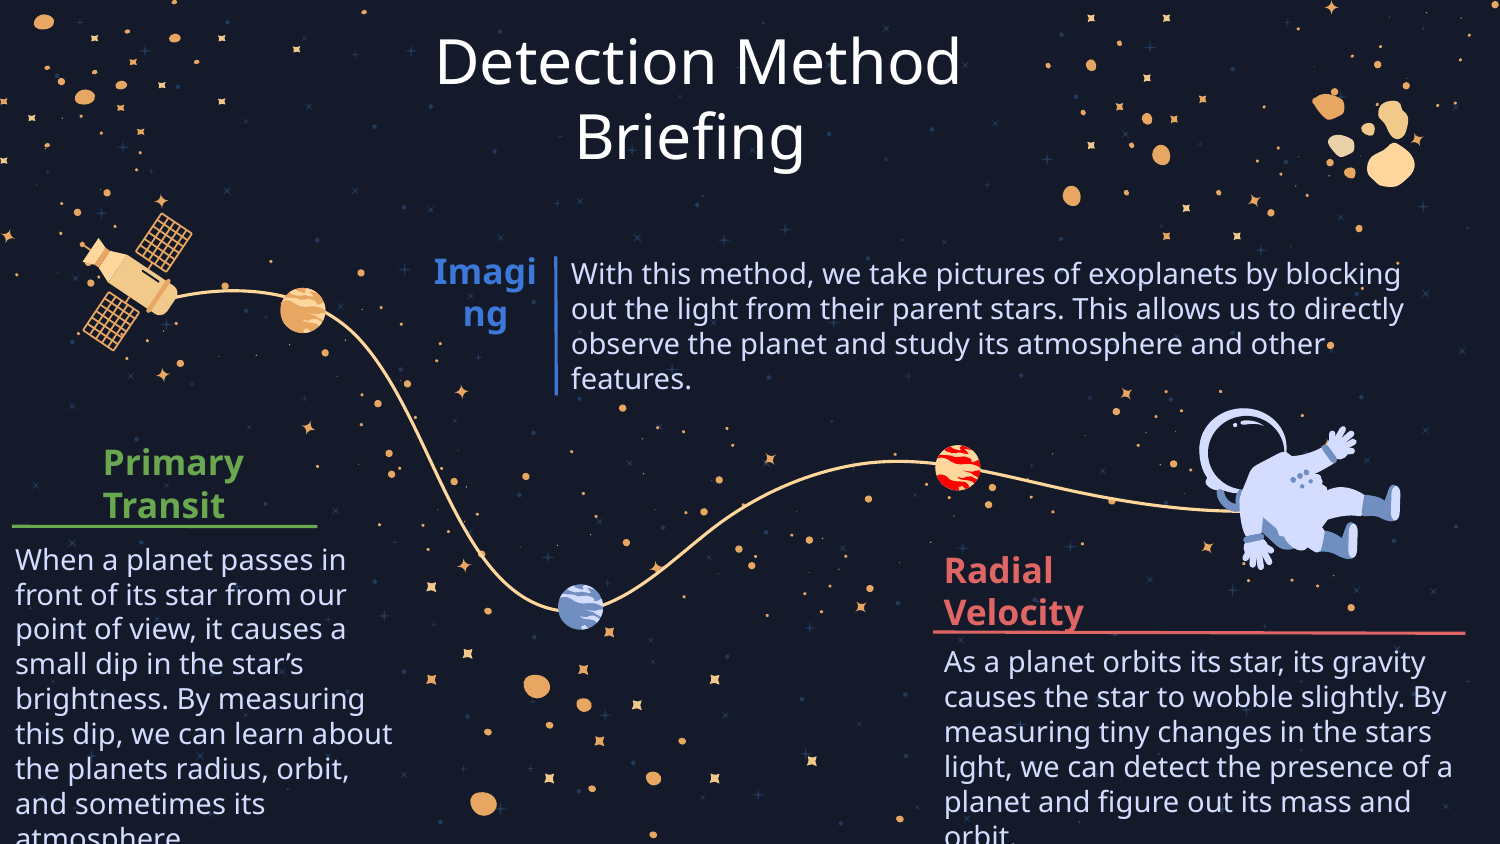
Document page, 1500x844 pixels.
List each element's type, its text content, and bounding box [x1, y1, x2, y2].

title Detection Method Briefing [373, 49, 953, 127]
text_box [84, 129, 1382, 636]
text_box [932, 442, 983, 494]
text_box When a planet passes in front of its star from our point of view, it causes a small dip in the star’s brightness. By measuring this dip, we can learn about the planets radius, orbit, and sometimes its atmosphere. [0, 525, 416, 844]
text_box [958, 0, 1328, 154]
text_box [277, 285, 328, 336]
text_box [426, 581, 906, 839]
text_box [0, 0, 369, 164]
text_box As a planet orbits its star, its gravity causes the star to wobble slightly. By measuring tiny changes in the stars light, we can detect the presence of a planet and figure out its mass and orbit. [928, 628, 1500, 844]
text_box With this method, we take pictures of exoplanets by blocking out the light from their parent stars. This allows us to directly observe the planet and study its atmosphere and other features. [1386, 240, 1461, 396]
